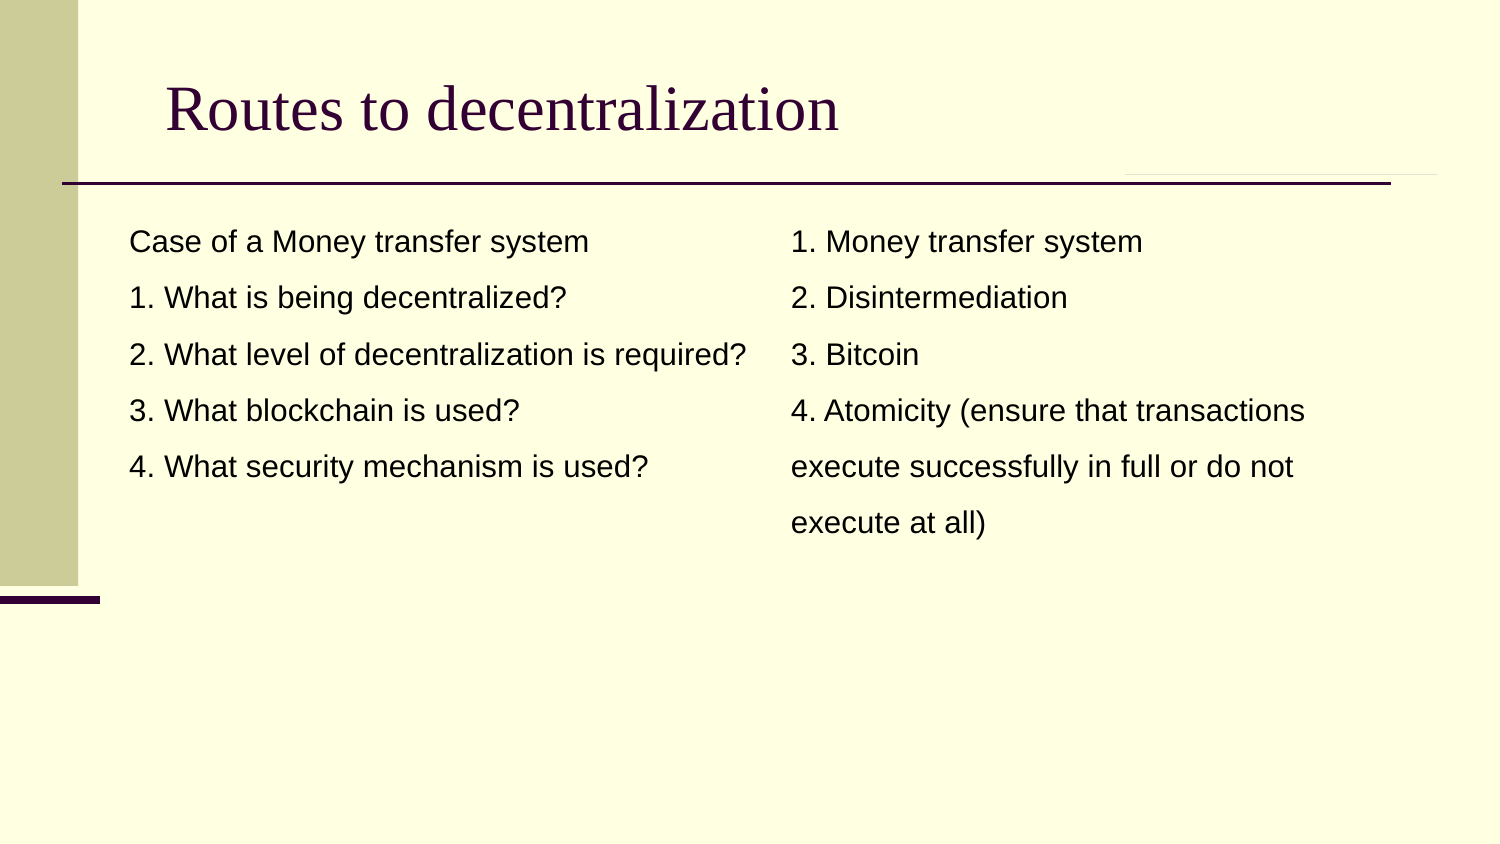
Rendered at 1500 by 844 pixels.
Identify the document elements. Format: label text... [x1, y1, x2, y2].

text_box 1. Money transfer system 2. Disintermediation 3. Bitcoin 4. Atomicity (ensure that transactions execute successfully in full or do not execute at all) [775, 187, 1344, 555]
title Routes to decentralization [150, 34, 1425, 175]
text_box Case of a Money transfer system 1. What is being decentralized? 2. What level of decentralization is required? 3. What blockchain is used? 4. What security mechanism is used? [114, 187, 775, 499]
